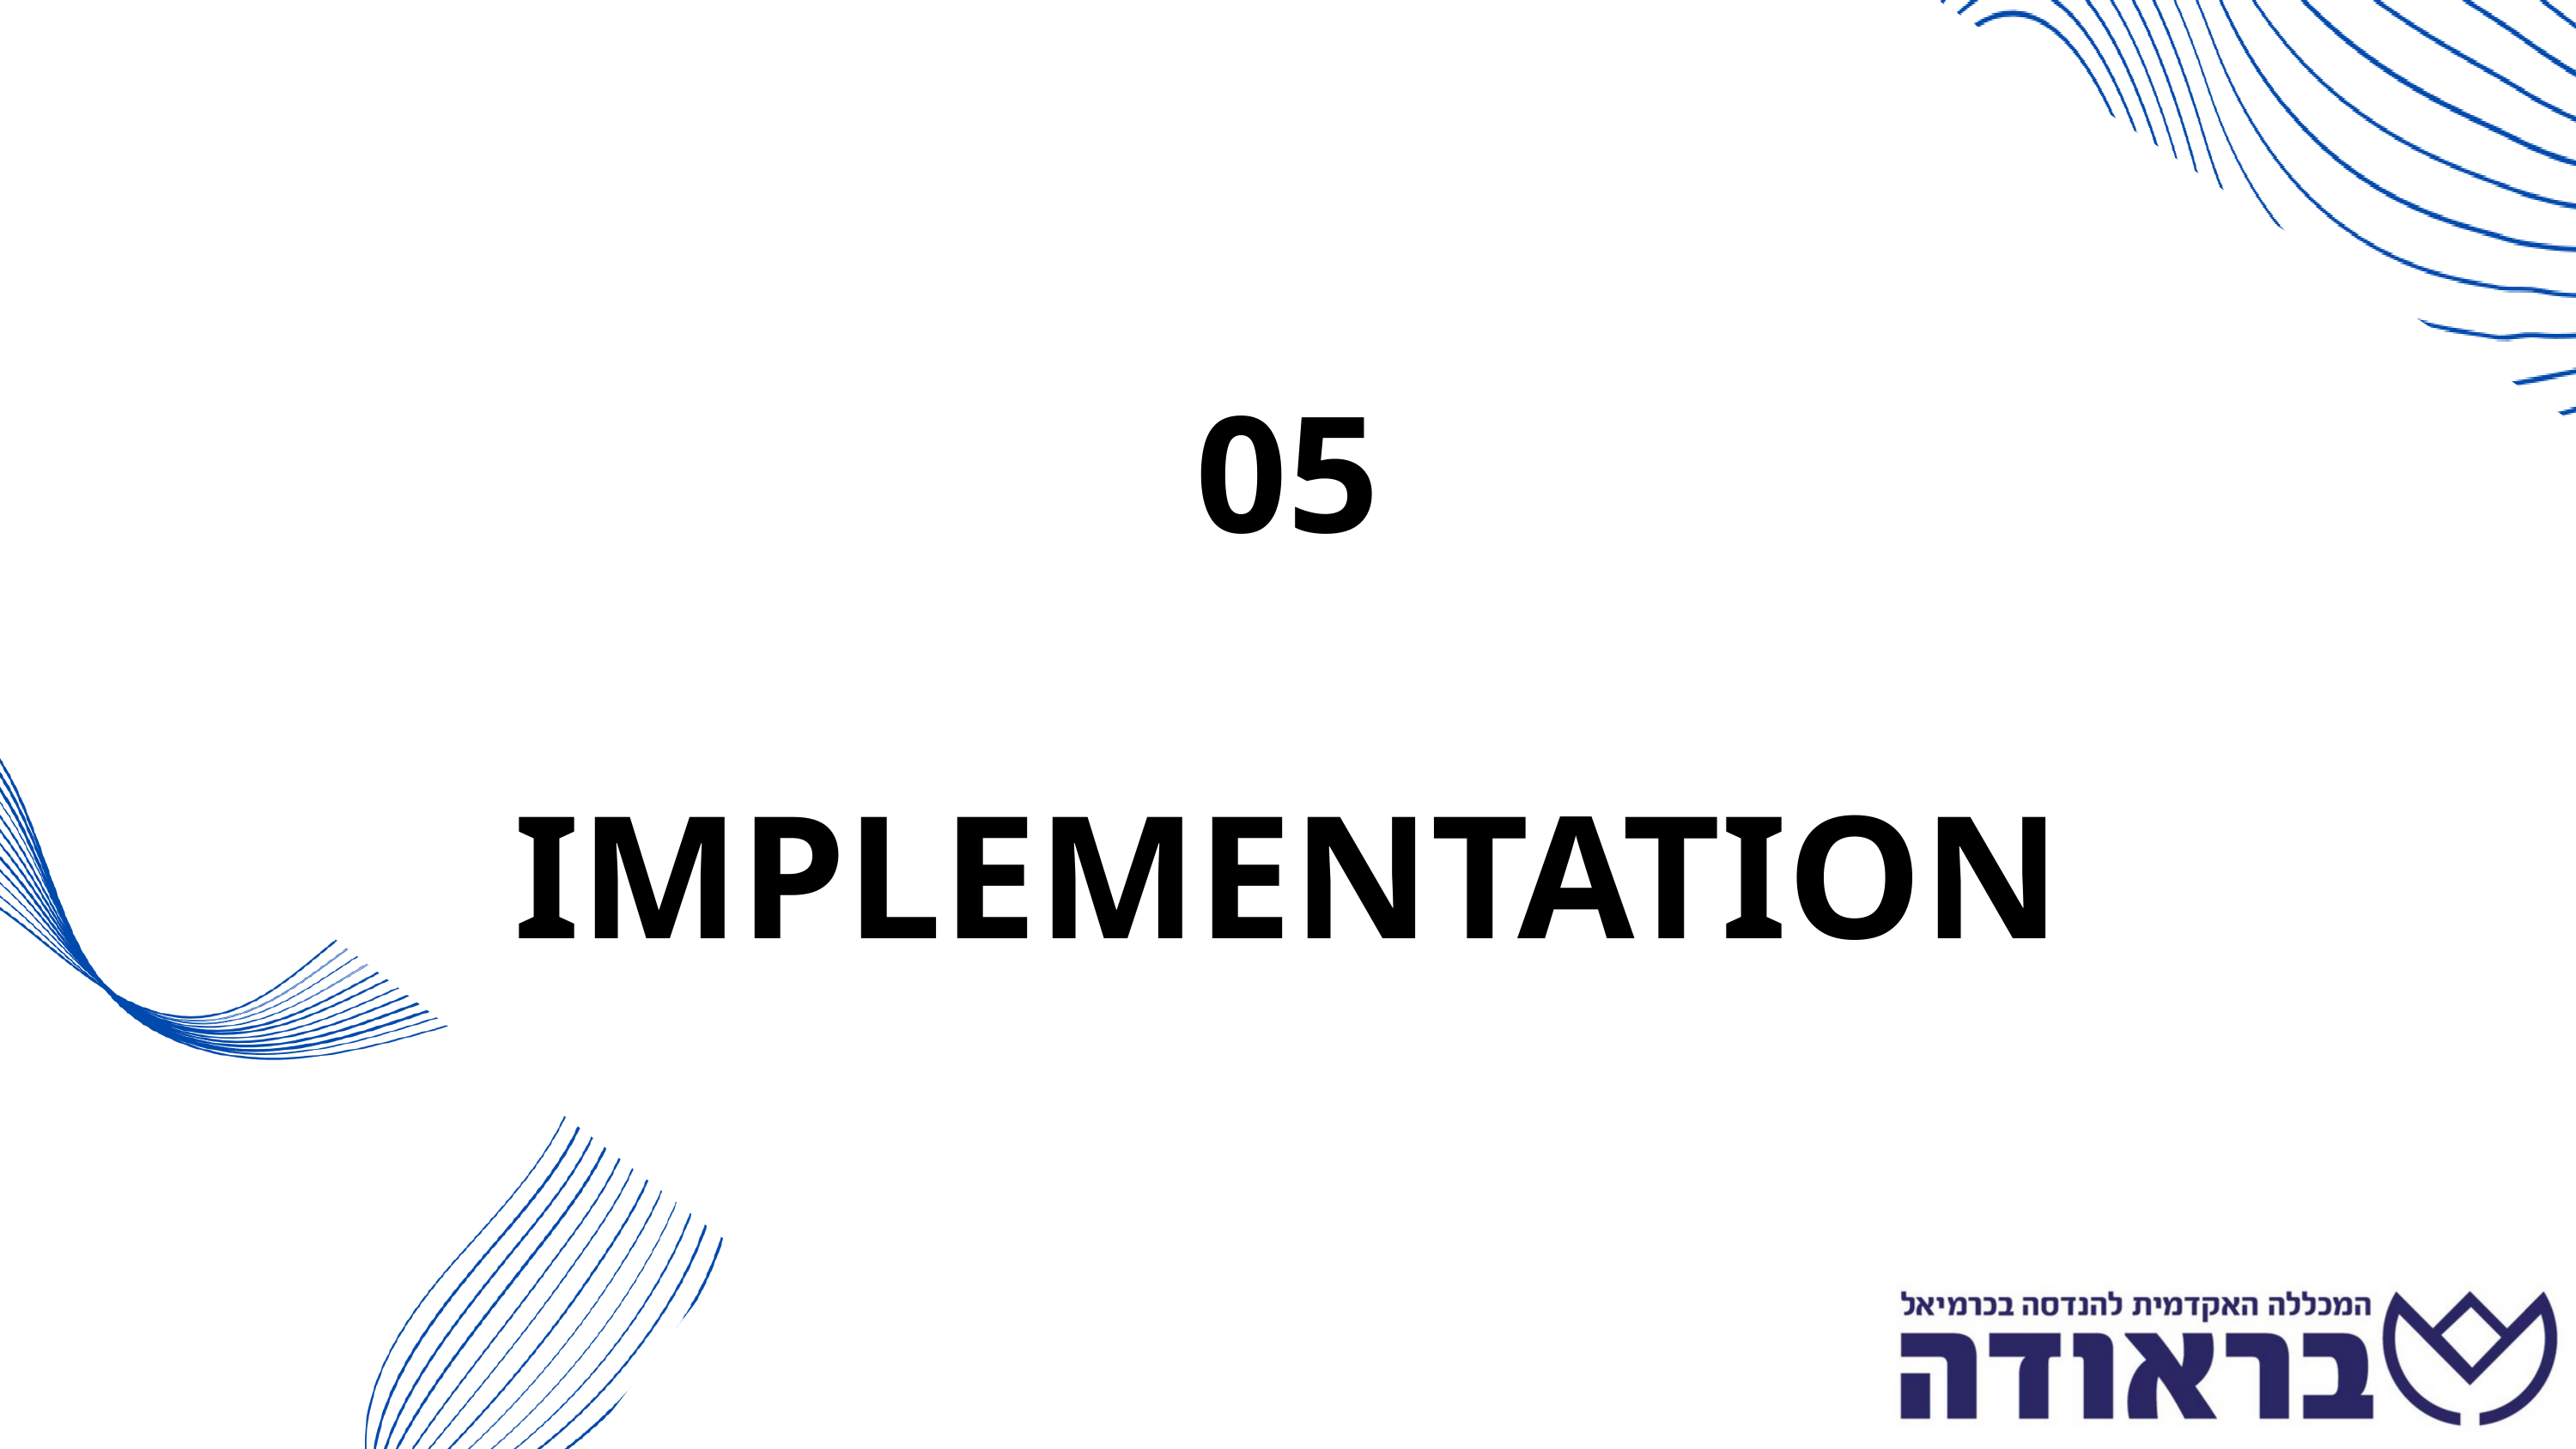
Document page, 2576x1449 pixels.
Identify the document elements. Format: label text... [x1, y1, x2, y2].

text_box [1850, 1272, 2576, 1449]
text_box IMPLEMENTATION [499, 565, 2076, 973]
text_box [0, 680, 738, 1449]
text_box [1937, 0, 2576, 424]
text_box 05 [1113, 372, 1463, 565]
